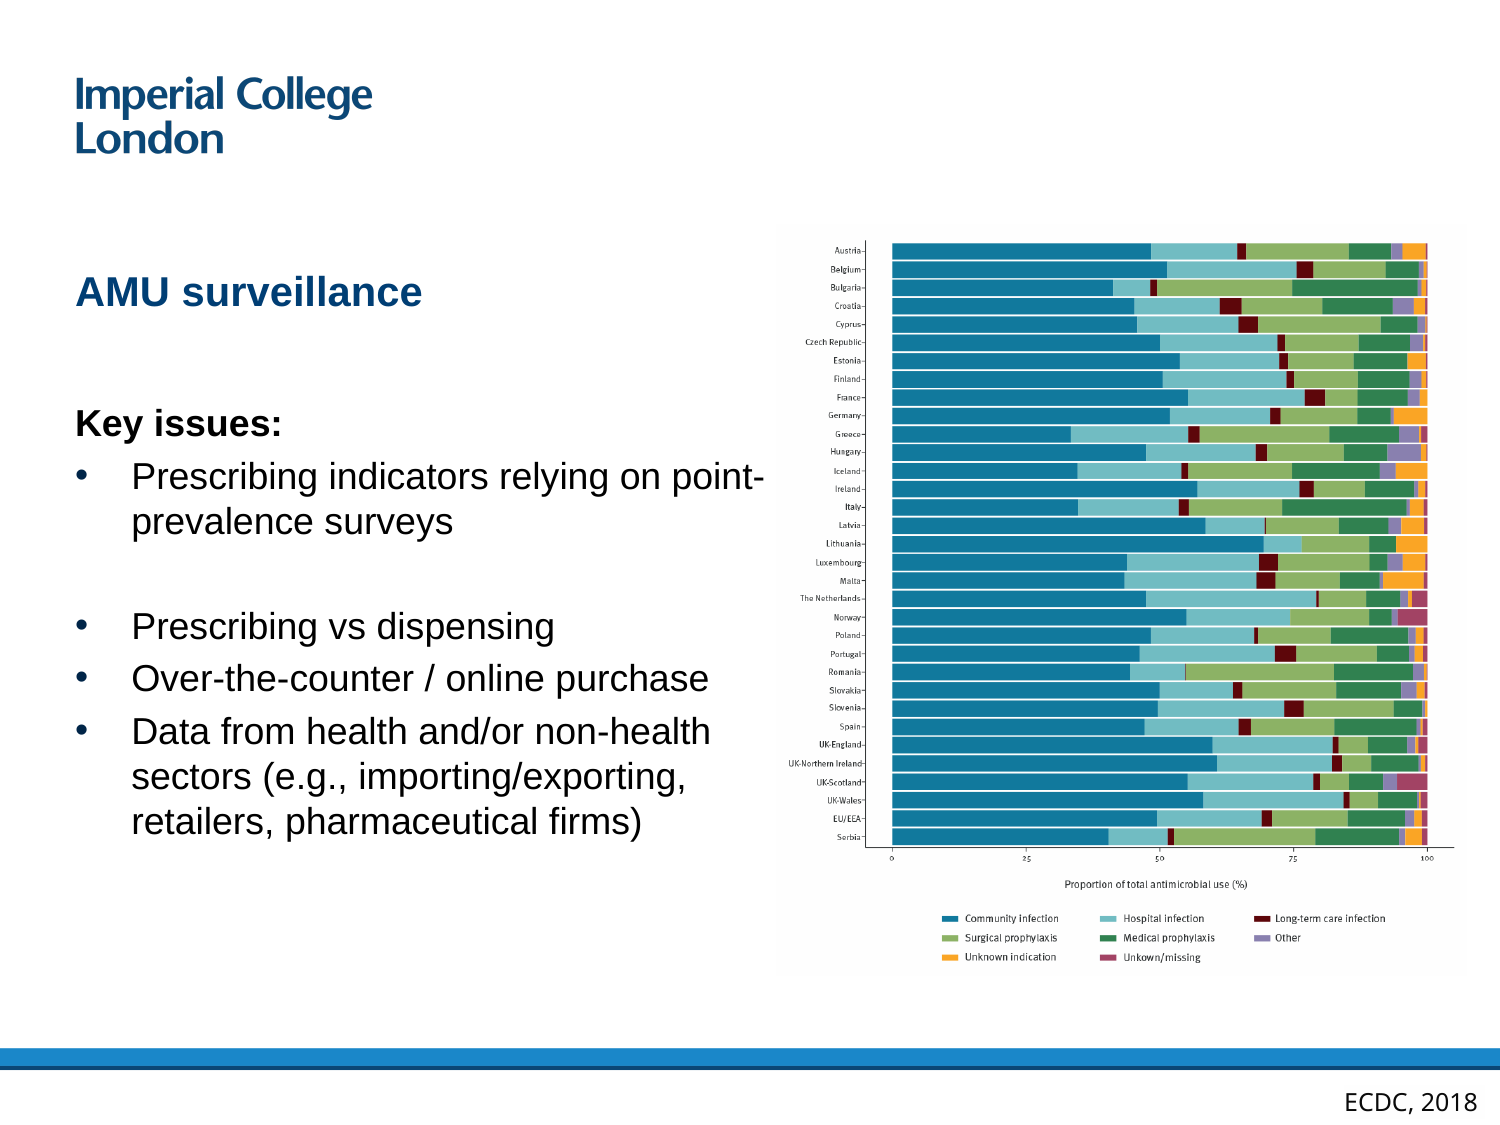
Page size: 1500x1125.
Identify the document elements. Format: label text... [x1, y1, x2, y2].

text_box ECDC, 2018 [1329, 1079, 1500, 1125]
picture [0, 0, 1500, 1125]
title AMU surveillance [75, 244, 771, 328]
list Key issues: Prescribing indicators relying on point-prevalence surveys Prescribing vs dispensing Over-the-counter / online purchase Data from health and/or non-health sectors (e.g., importing/exporting, retailers, pharmaceutical firms) [75, 399, 771, 901]
